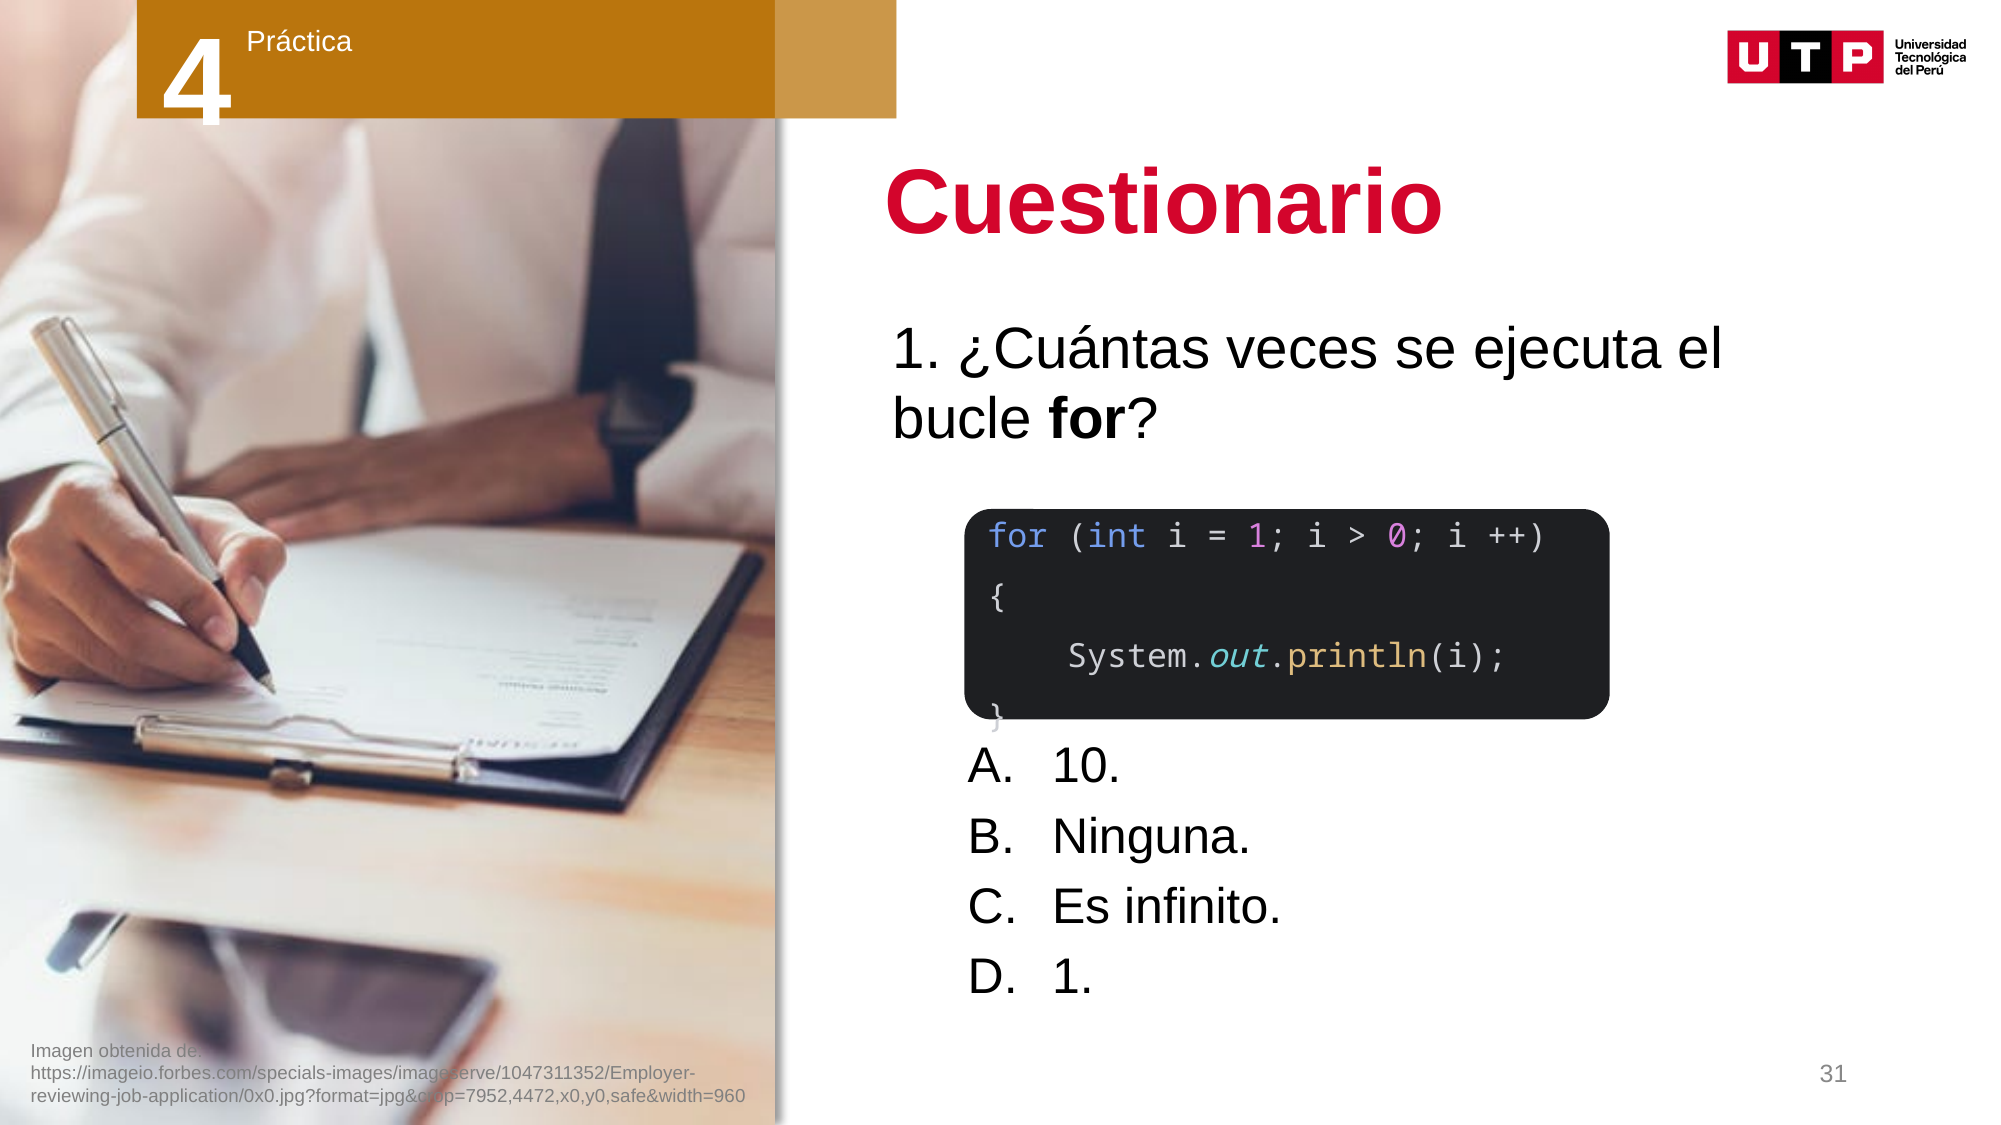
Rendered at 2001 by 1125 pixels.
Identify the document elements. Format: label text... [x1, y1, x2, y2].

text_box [136, 0, 897, 160]
picture [1716, 22, 1973, 89]
list 1. ¿Cuántas veces se ejecuta el bucle for? 10. Ninguna. Es infinito. 1. [869, 302, 1863, 1103]
title Cuestionario [869, 139, 1863, 269]
picture [0, 0, 776, 1125]
text_box for (int i = 1; i > 0; i ++) { System.out.println(i); } [964, 508, 1610, 720]
